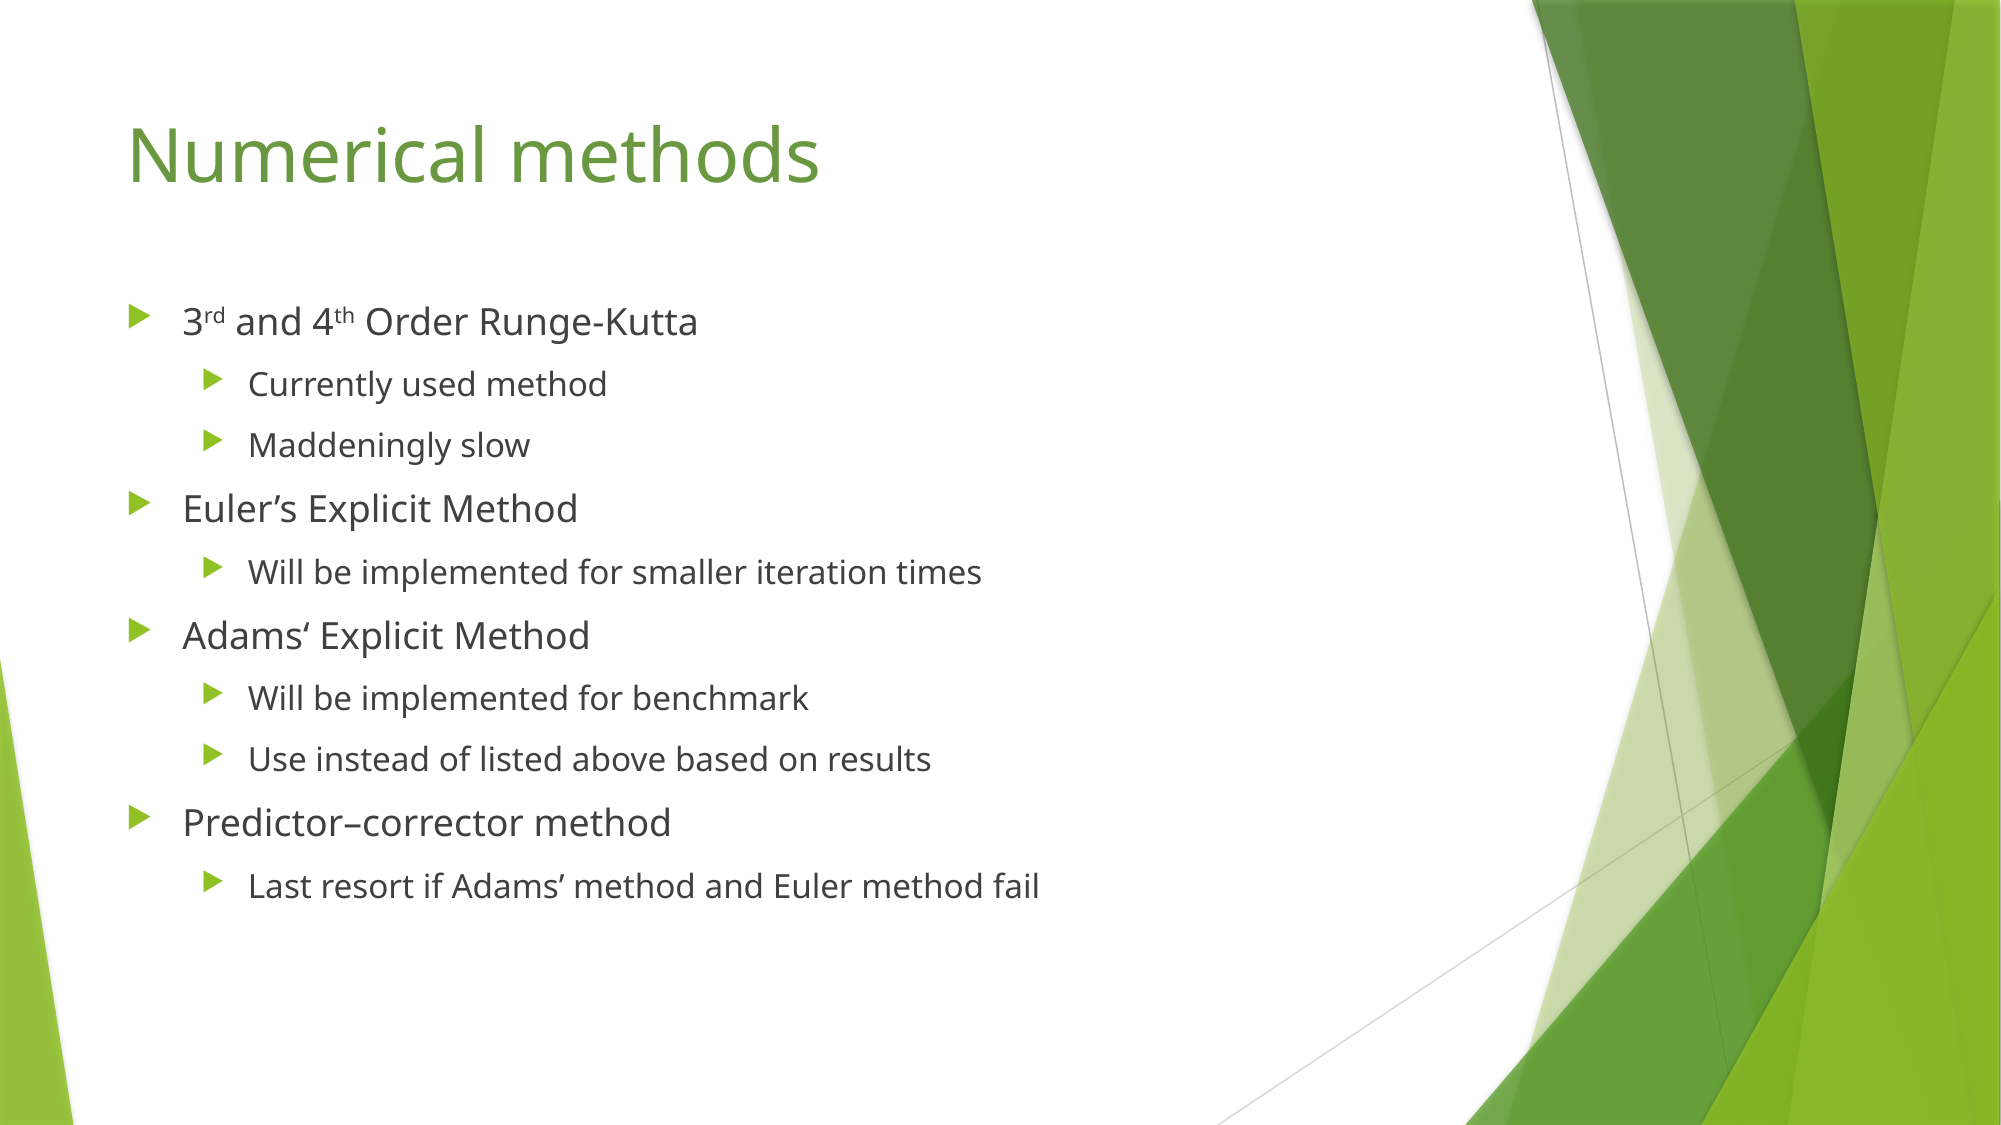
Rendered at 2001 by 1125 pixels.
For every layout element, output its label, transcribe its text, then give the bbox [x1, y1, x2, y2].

title Numerical methods [111, 99, 1522, 290]
list 3rd and 4th Order Runge-Kutta Currently used method Maddeningly slow Euler’s Explicit Method Will be implemented for smaller iteration times Adams‘ Explicit Method Will be implemented for benchmark Use instead of listed above based on results Predictor–corrector method Last resort if Adams’ method and Euler method fail [111, 290, 1522, 1077]
